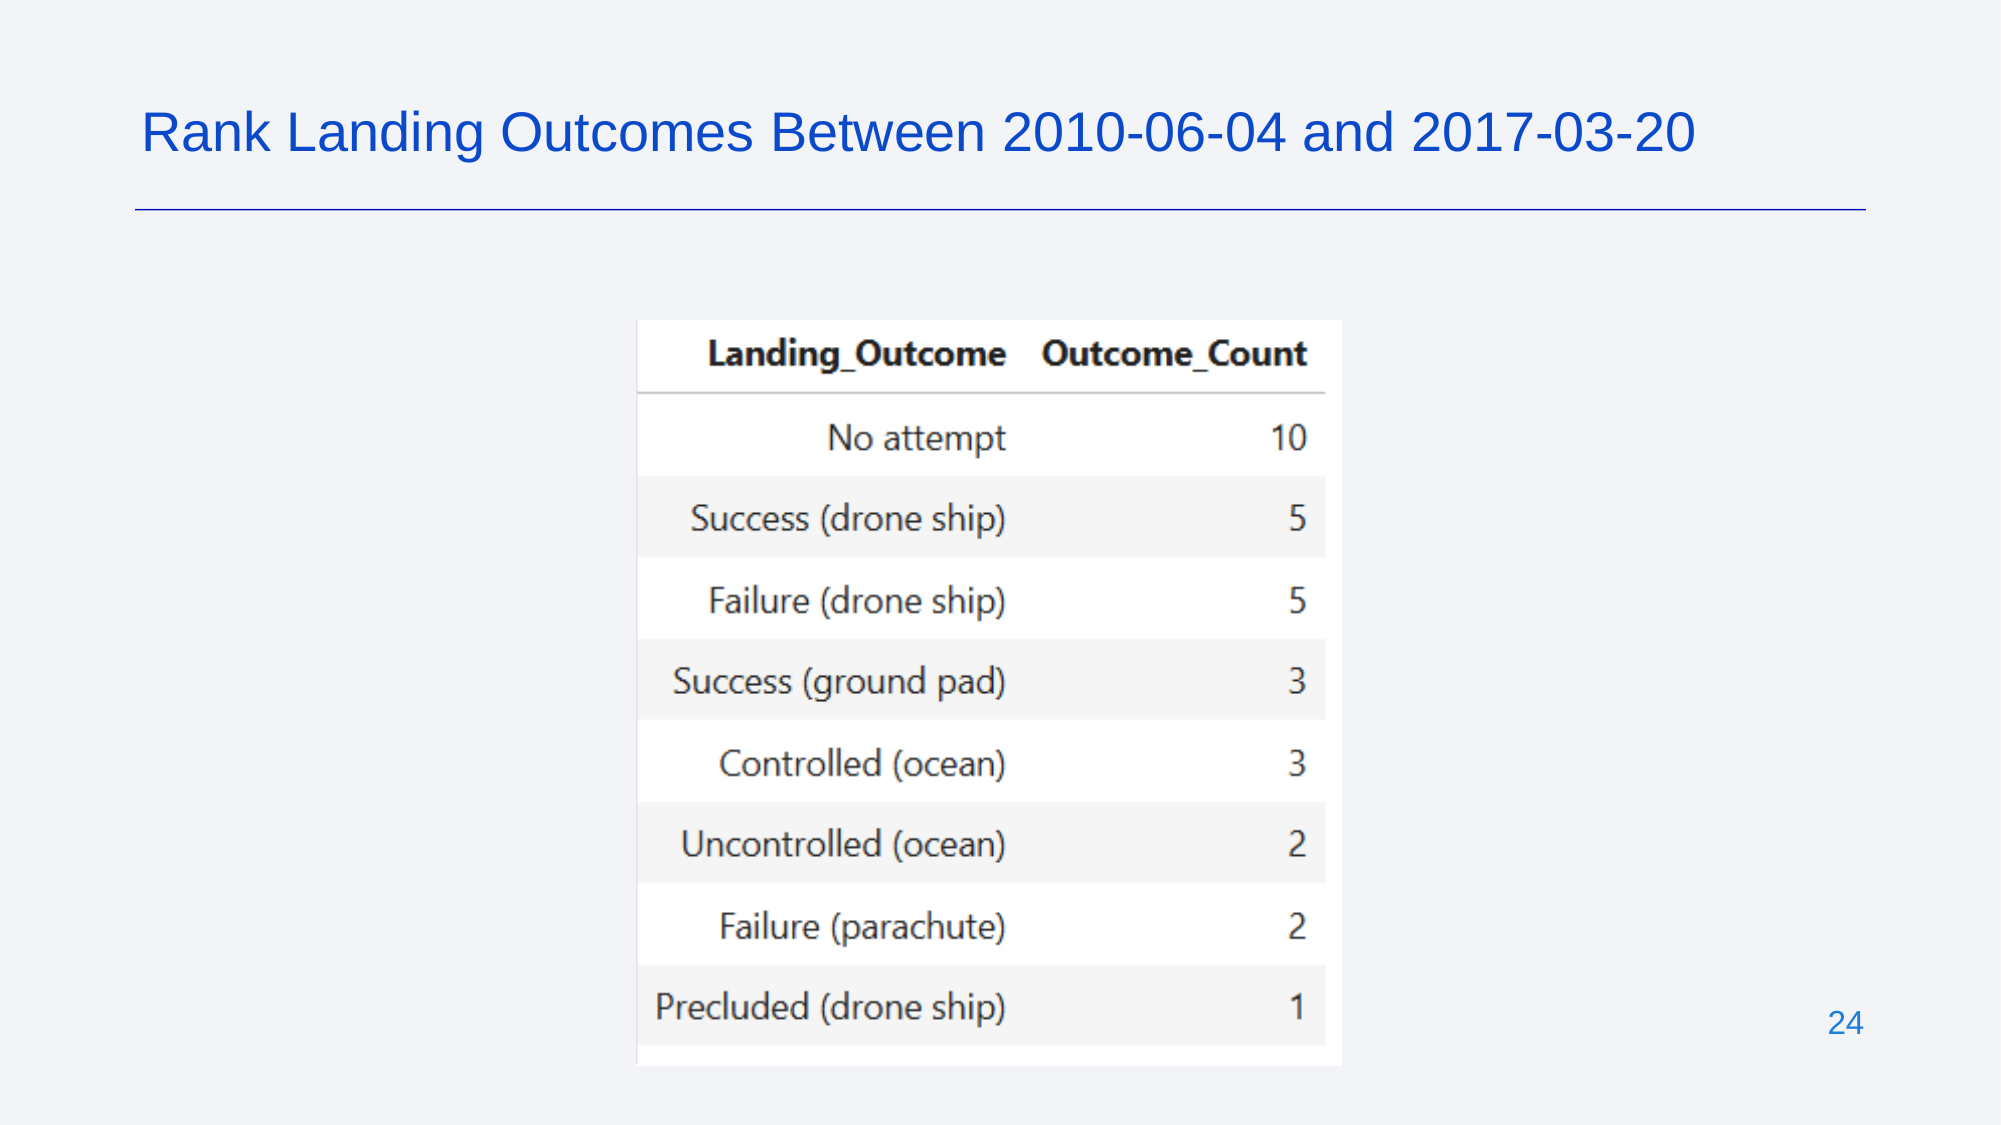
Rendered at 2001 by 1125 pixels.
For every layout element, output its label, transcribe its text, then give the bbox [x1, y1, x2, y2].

picture [0, 0, 2001, 1125]
slide_number ‹#› [1429, 988, 1880, 1055]
text_box Rank Landing Outcomes Between 2010-06-04 and 2017-03-20 [126, 88, 1852, 179]
